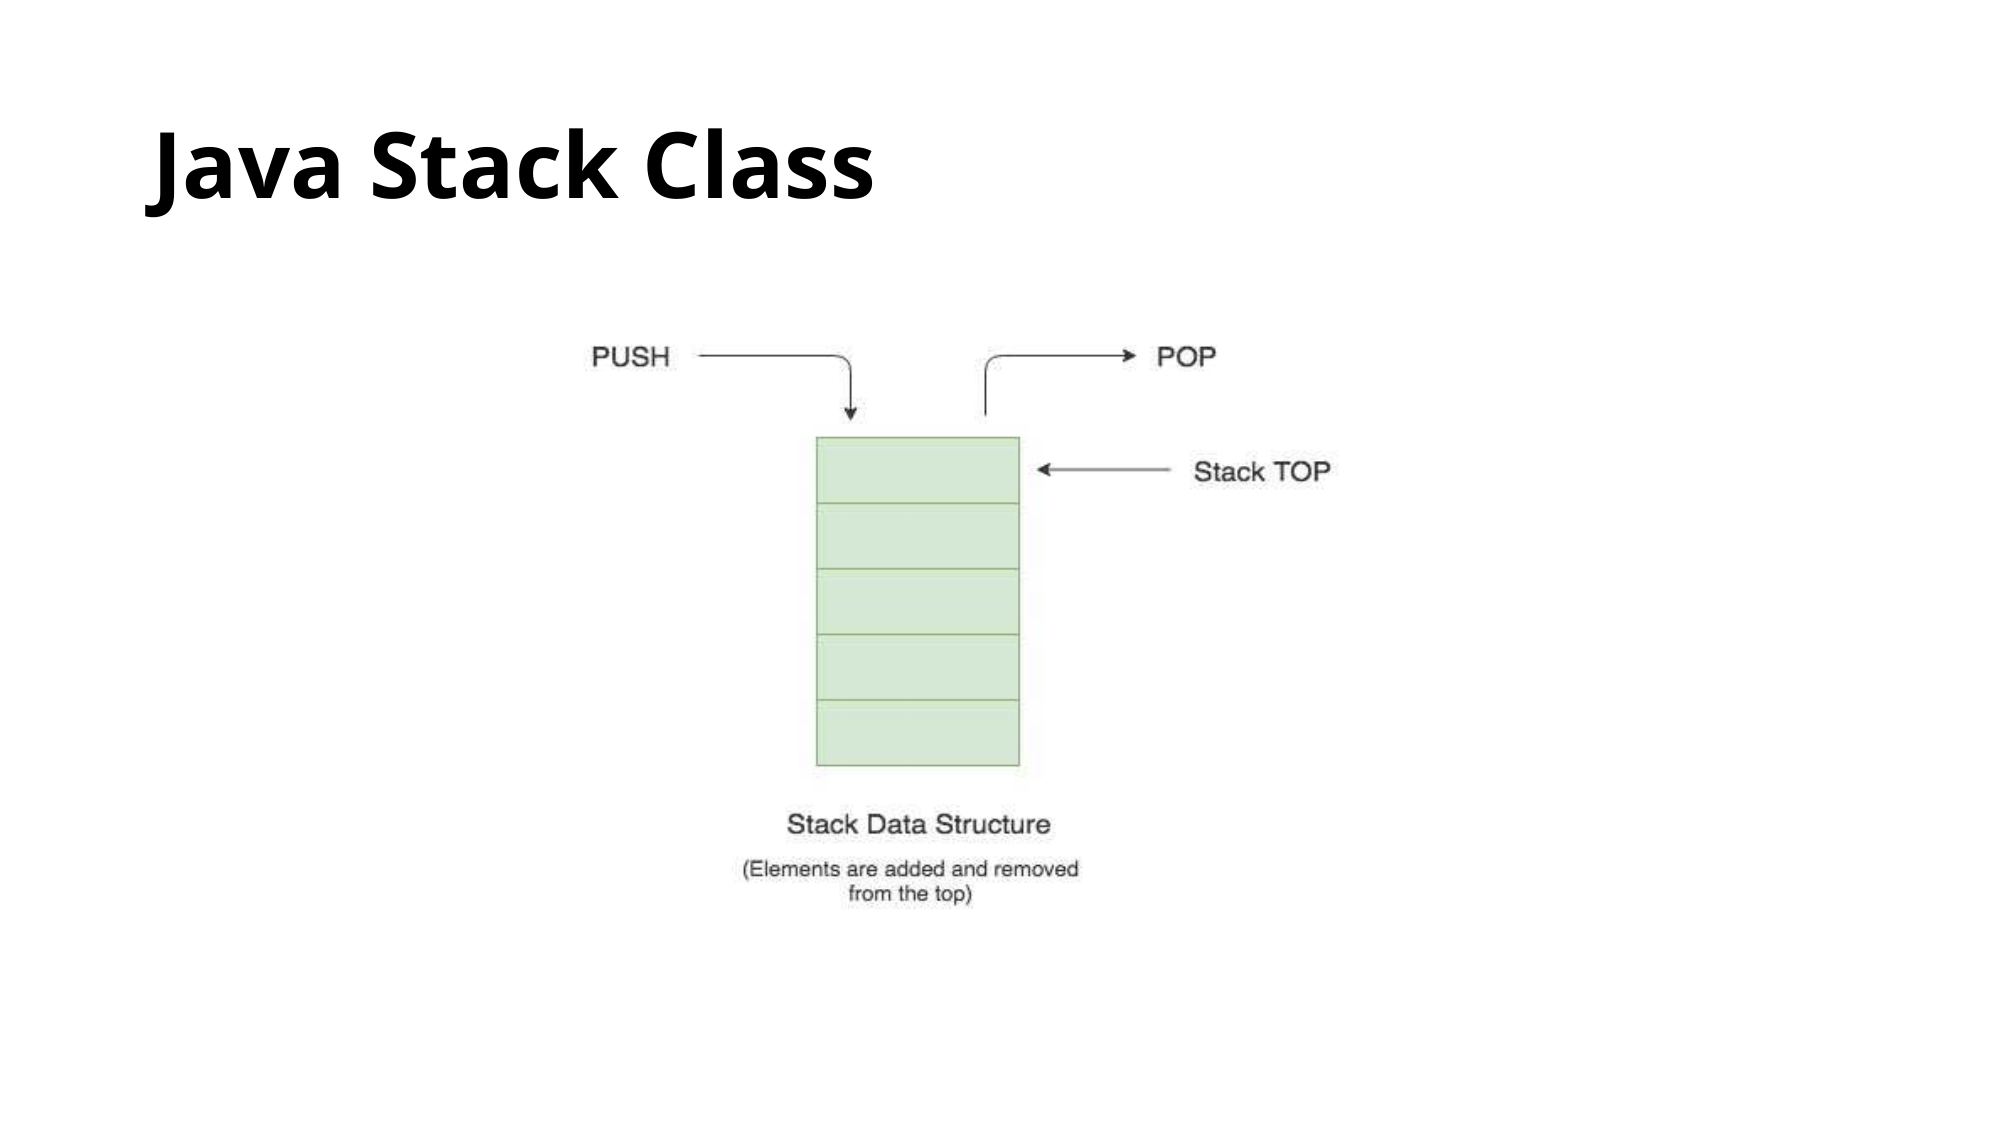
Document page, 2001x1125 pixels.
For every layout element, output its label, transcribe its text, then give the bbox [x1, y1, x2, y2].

title Java Stack Class [137, 59, 1863, 278]
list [557, 306, 1391, 947]
